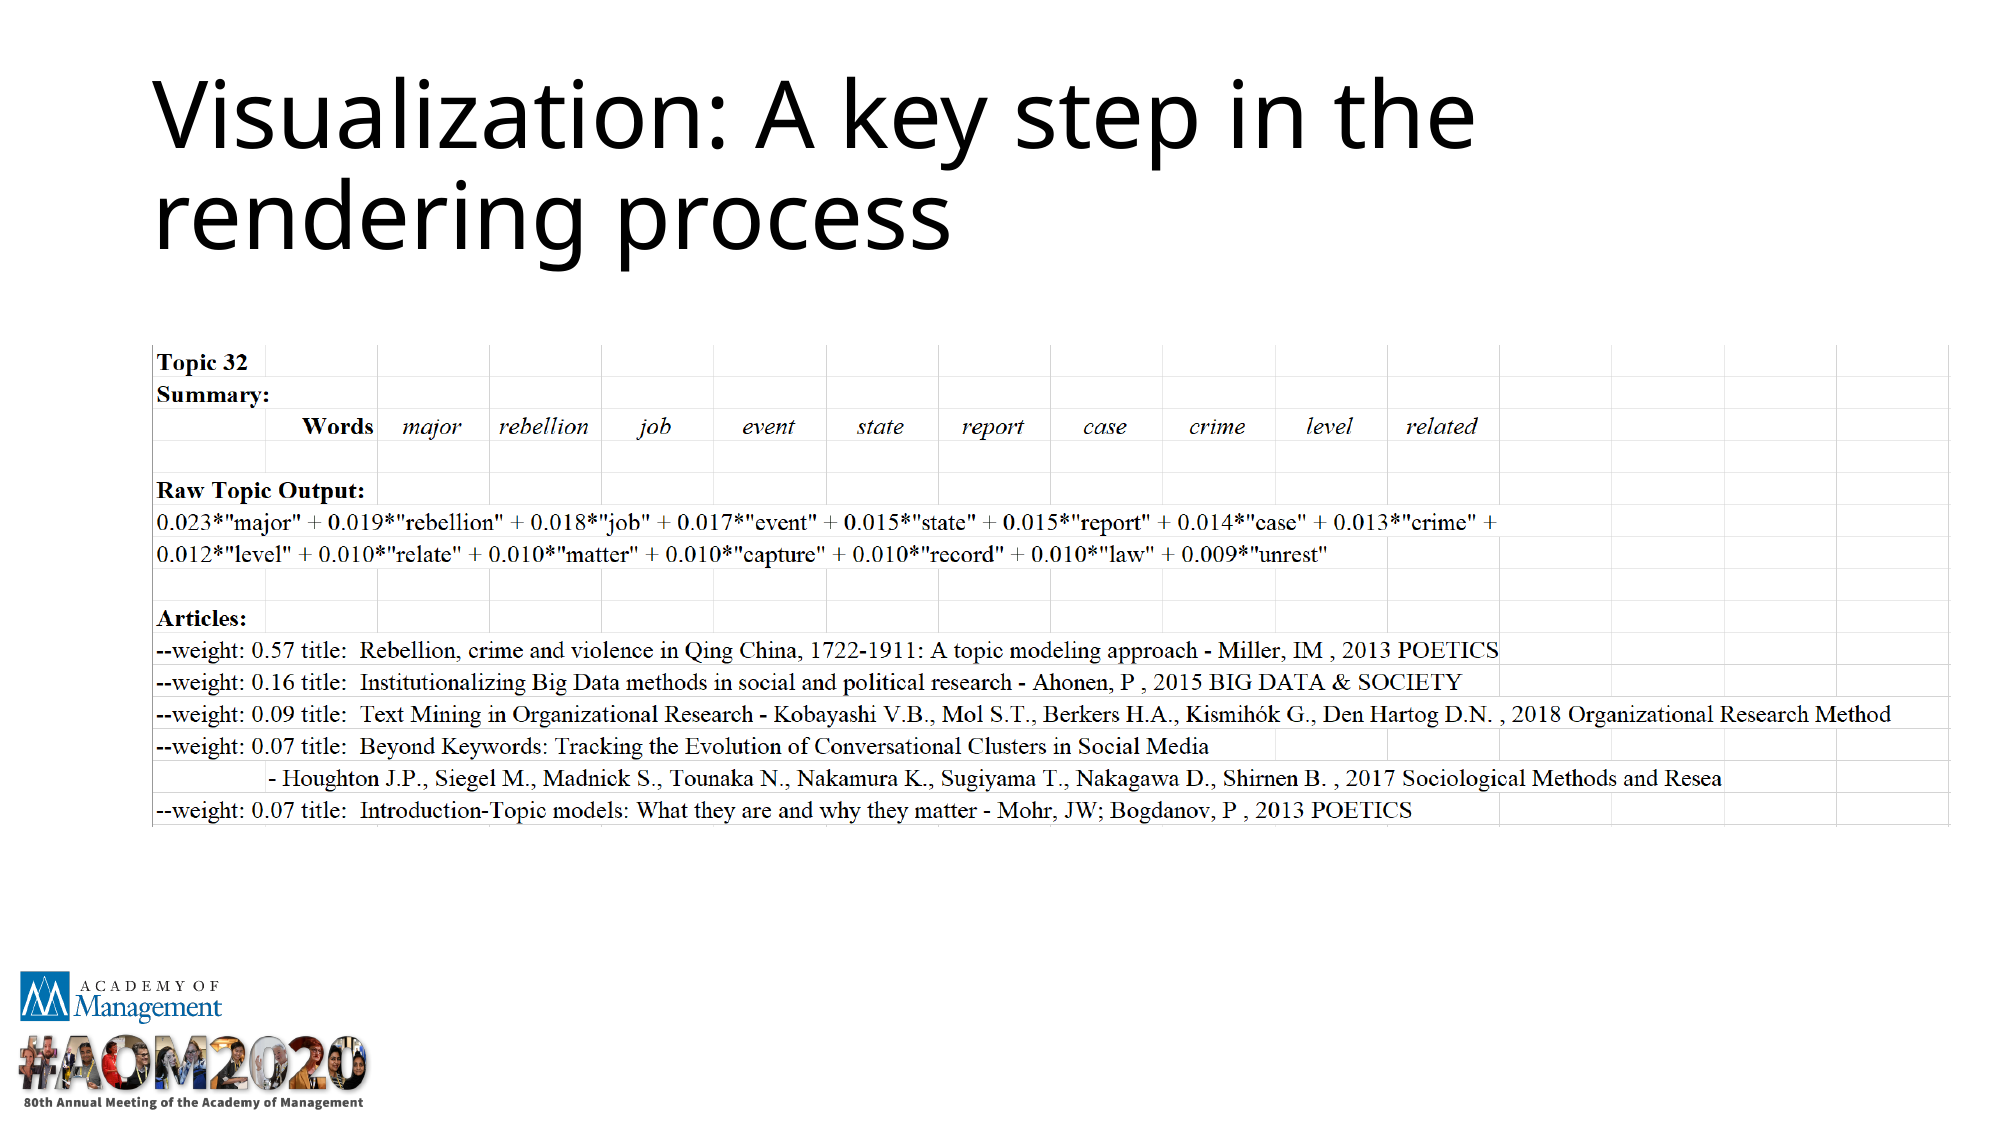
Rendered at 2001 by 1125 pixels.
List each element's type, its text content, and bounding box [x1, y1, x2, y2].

title Visualization: A key step in the rendering process [137, 59, 1863, 278]
picture [151, 345, 1951, 827]
picture [0, 965, 387, 1118]
